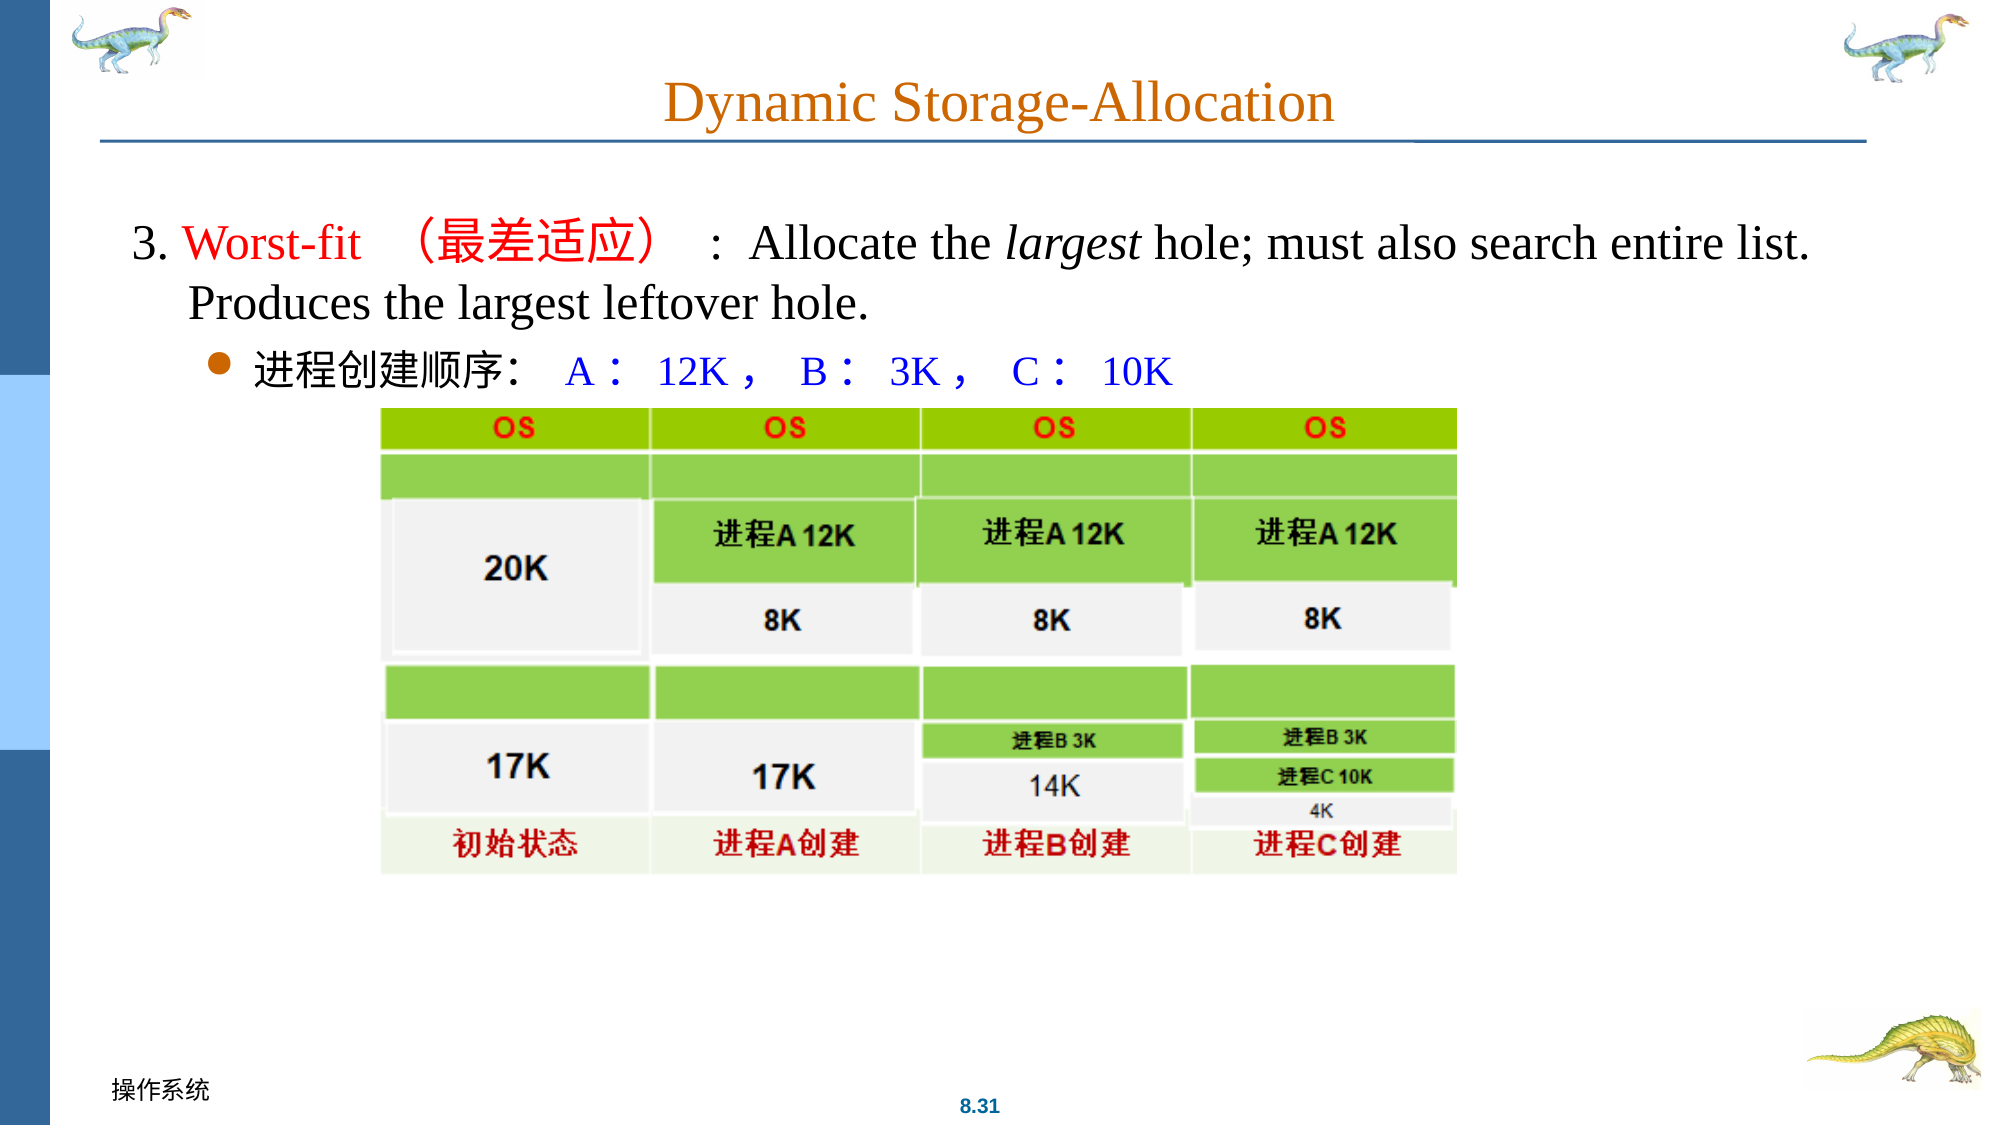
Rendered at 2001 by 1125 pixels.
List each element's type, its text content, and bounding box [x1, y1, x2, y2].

list 3. Worst-fit （最差适应） : Allocate the largest hole; must also search entire list. Produces the largest leftover hole. 进程创建顺序： A：12K， B：3K， C：10K [116, 202, 1917, 946]
title Dynamic Storage-Allocation [99, 45, 1900, 141]
picture [62, 0, 205, 81]
picture [1804, 1007, 1982, 1090]
picture [1837, 12, 1988, 94]
picture [380, 408, 1457, 883]
